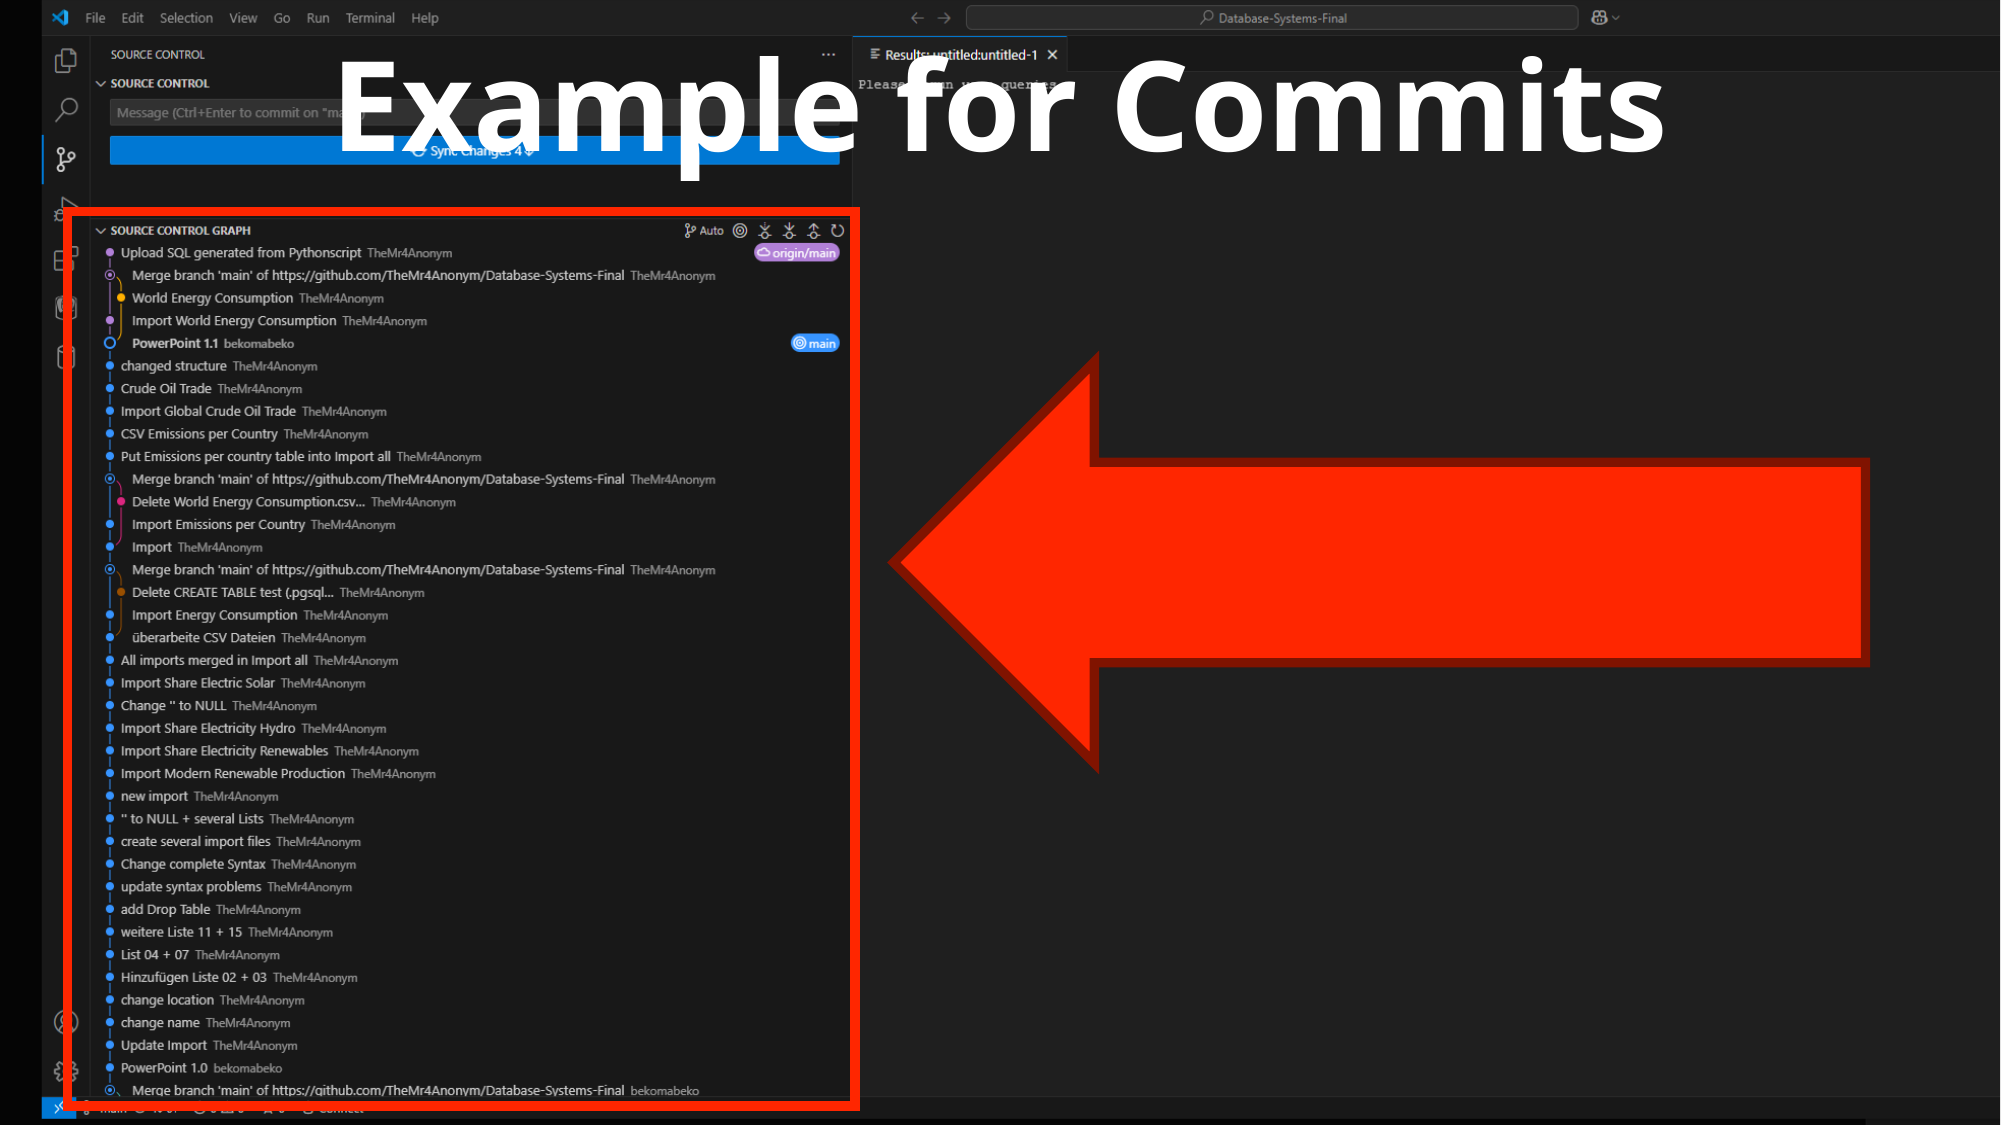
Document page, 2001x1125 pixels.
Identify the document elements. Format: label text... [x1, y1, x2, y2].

text_box [891, 358, 1868, 767]
text_box Example for Commits [270, 18, 1730, 184]
picture [0, 0, 2001, 1125]
text_box [66, 210, 857, 1108]
